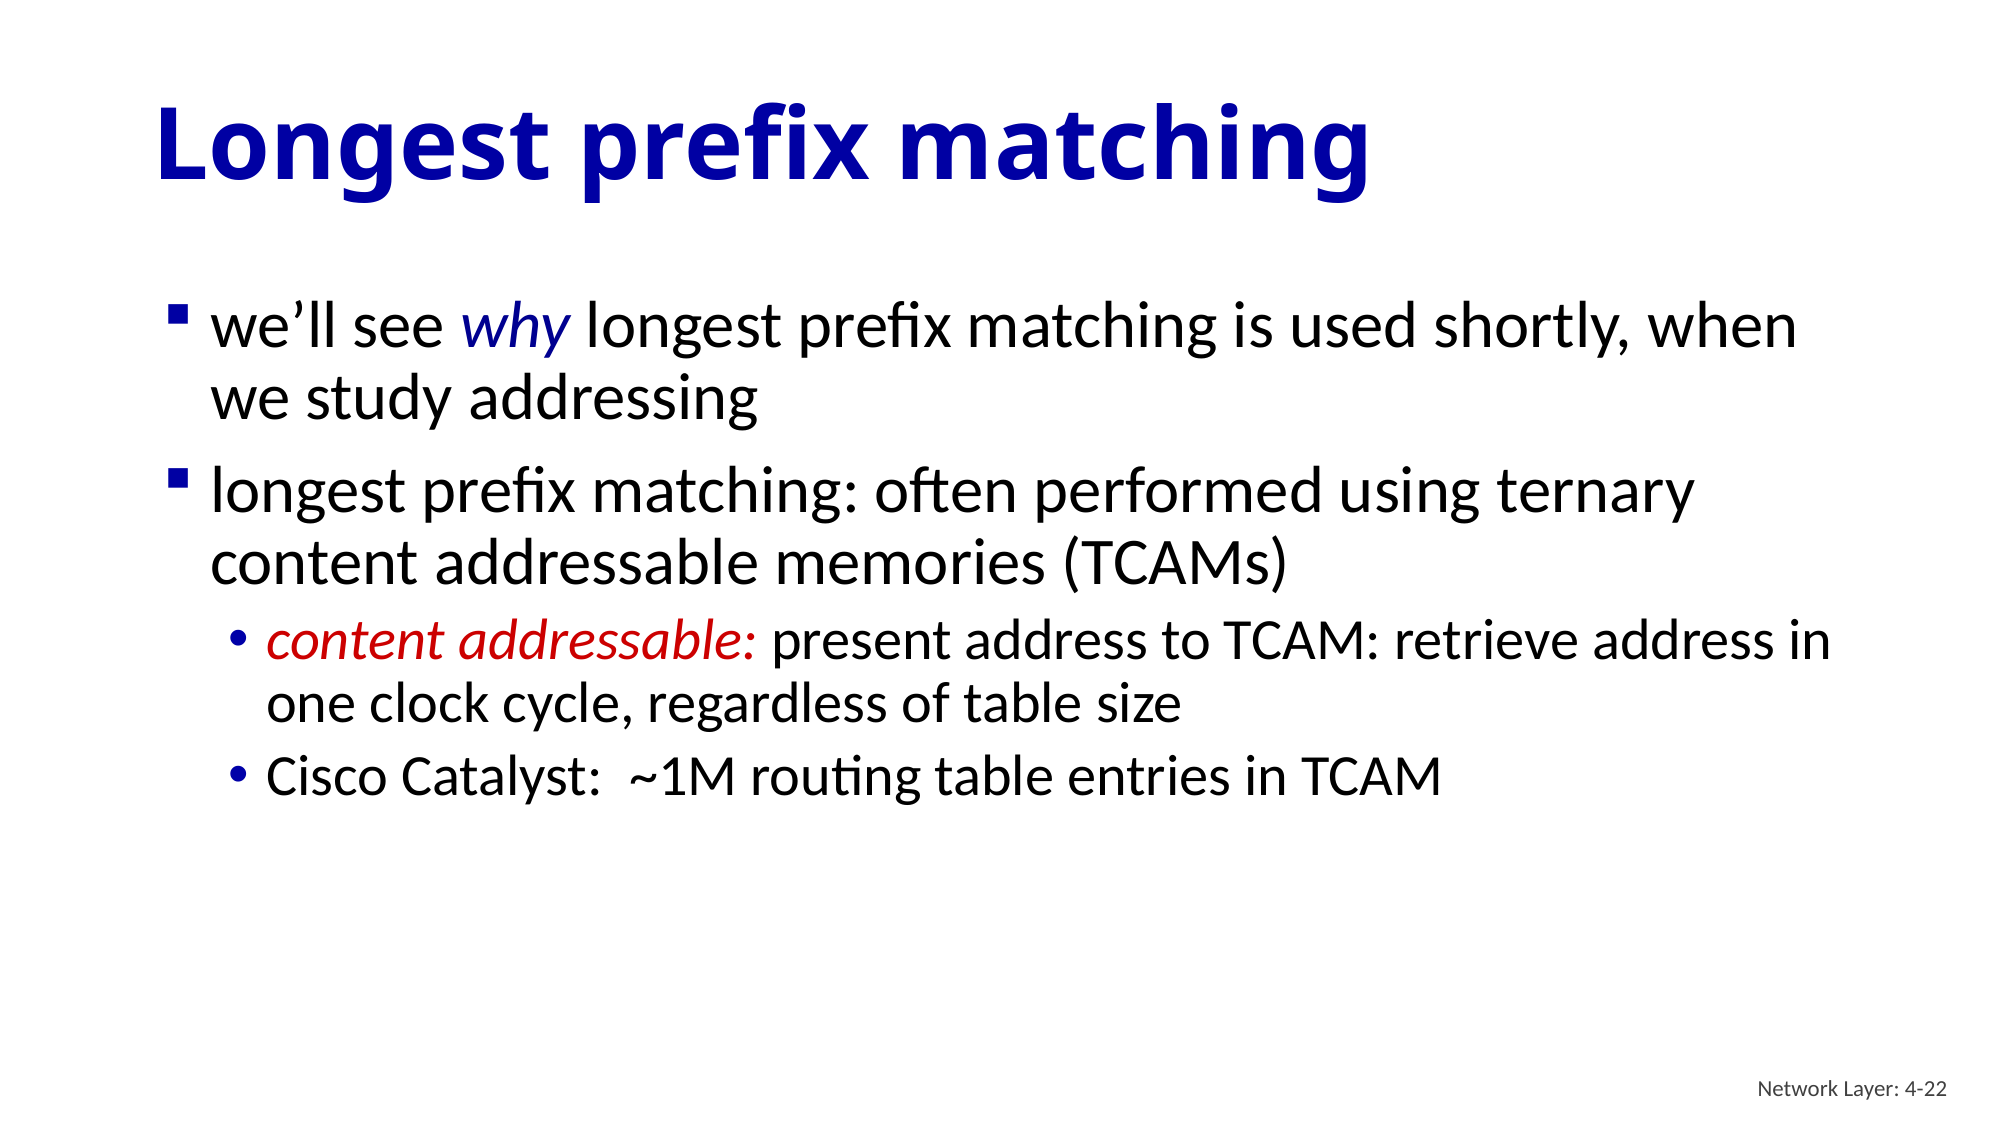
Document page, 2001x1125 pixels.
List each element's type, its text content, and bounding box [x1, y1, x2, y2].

text_box Longest prefix matching [137, 74, 1863, 221]
text_box Network Layer: 4-22 [1512, 1056, 1963, 1117]
text_box we’ll see why longest prefix matching is used shortly, when we study addressing longest prefix matching: often performed using ternary content addressable memories (TCAMs) content addressable: present address to TCAM: retrieve address in one clock cycle, regardless of table size Cisco Catalyst: ~1M routing table entries in TCAM [137, 282, 1863, 997]
